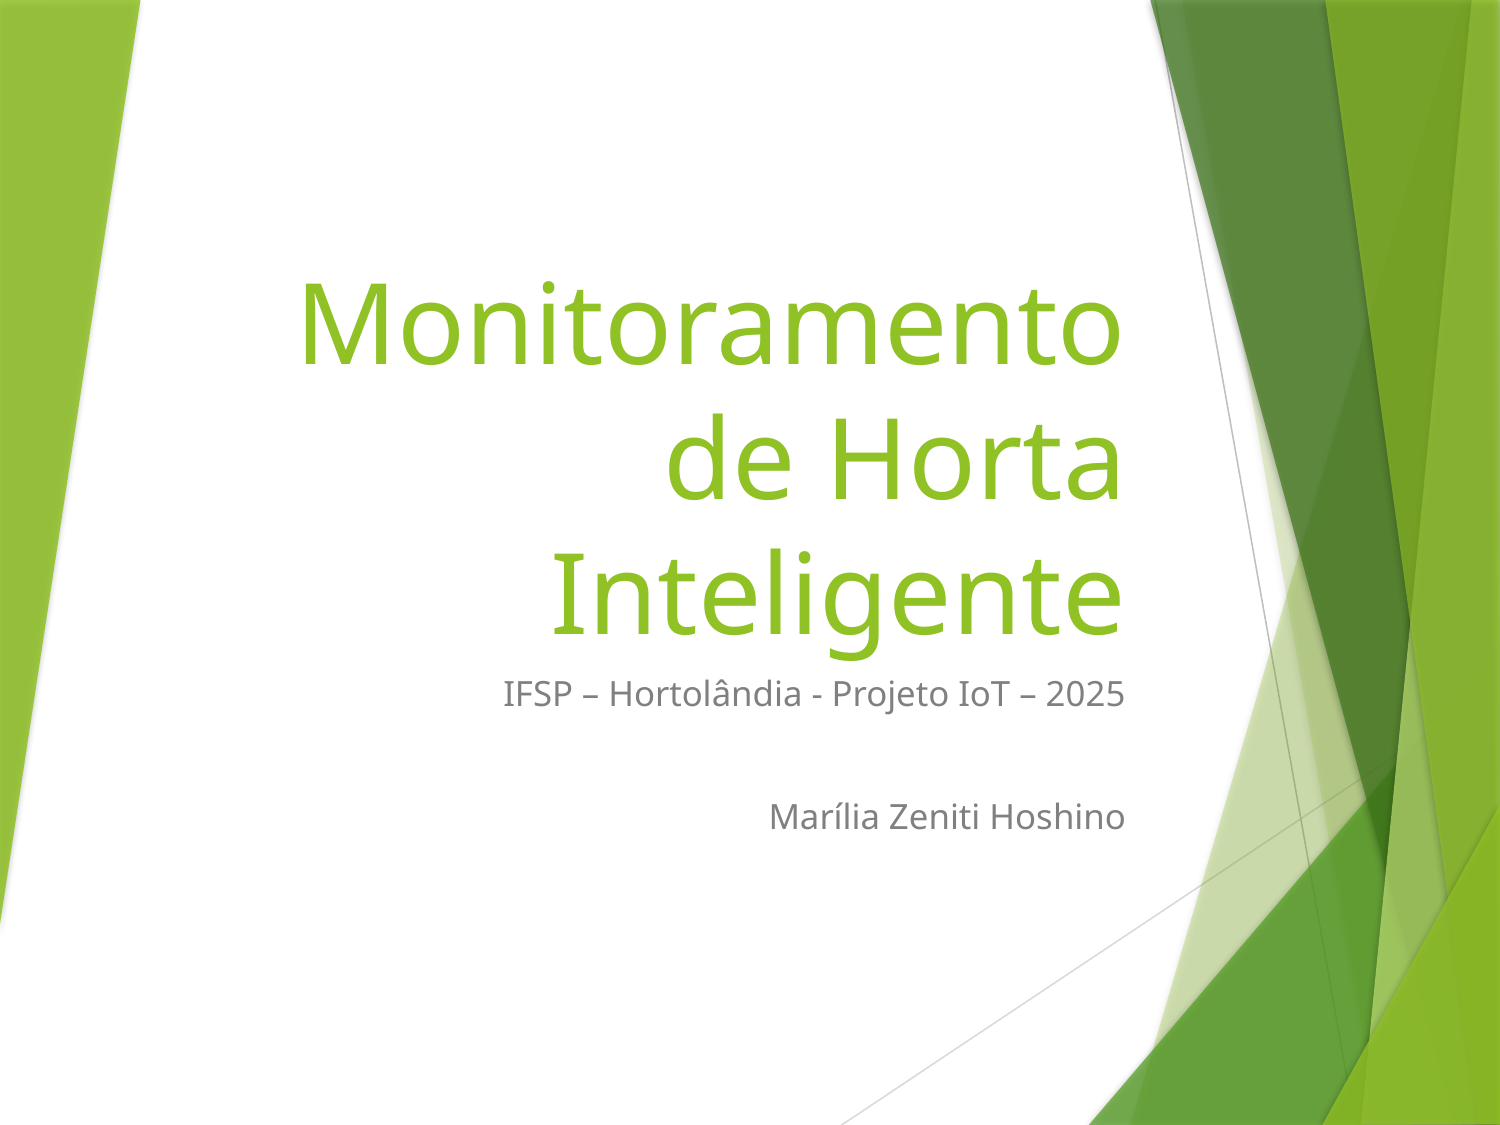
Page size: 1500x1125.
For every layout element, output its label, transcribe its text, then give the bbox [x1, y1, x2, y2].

title Monitoramento de Horta Inteligente [185, 394, 1142, 664]
subtitle IFSP – Hortolândia - Projeto IoT – 2025 Marília Zeniti Hoshino [185, 664, 1142, 845]
